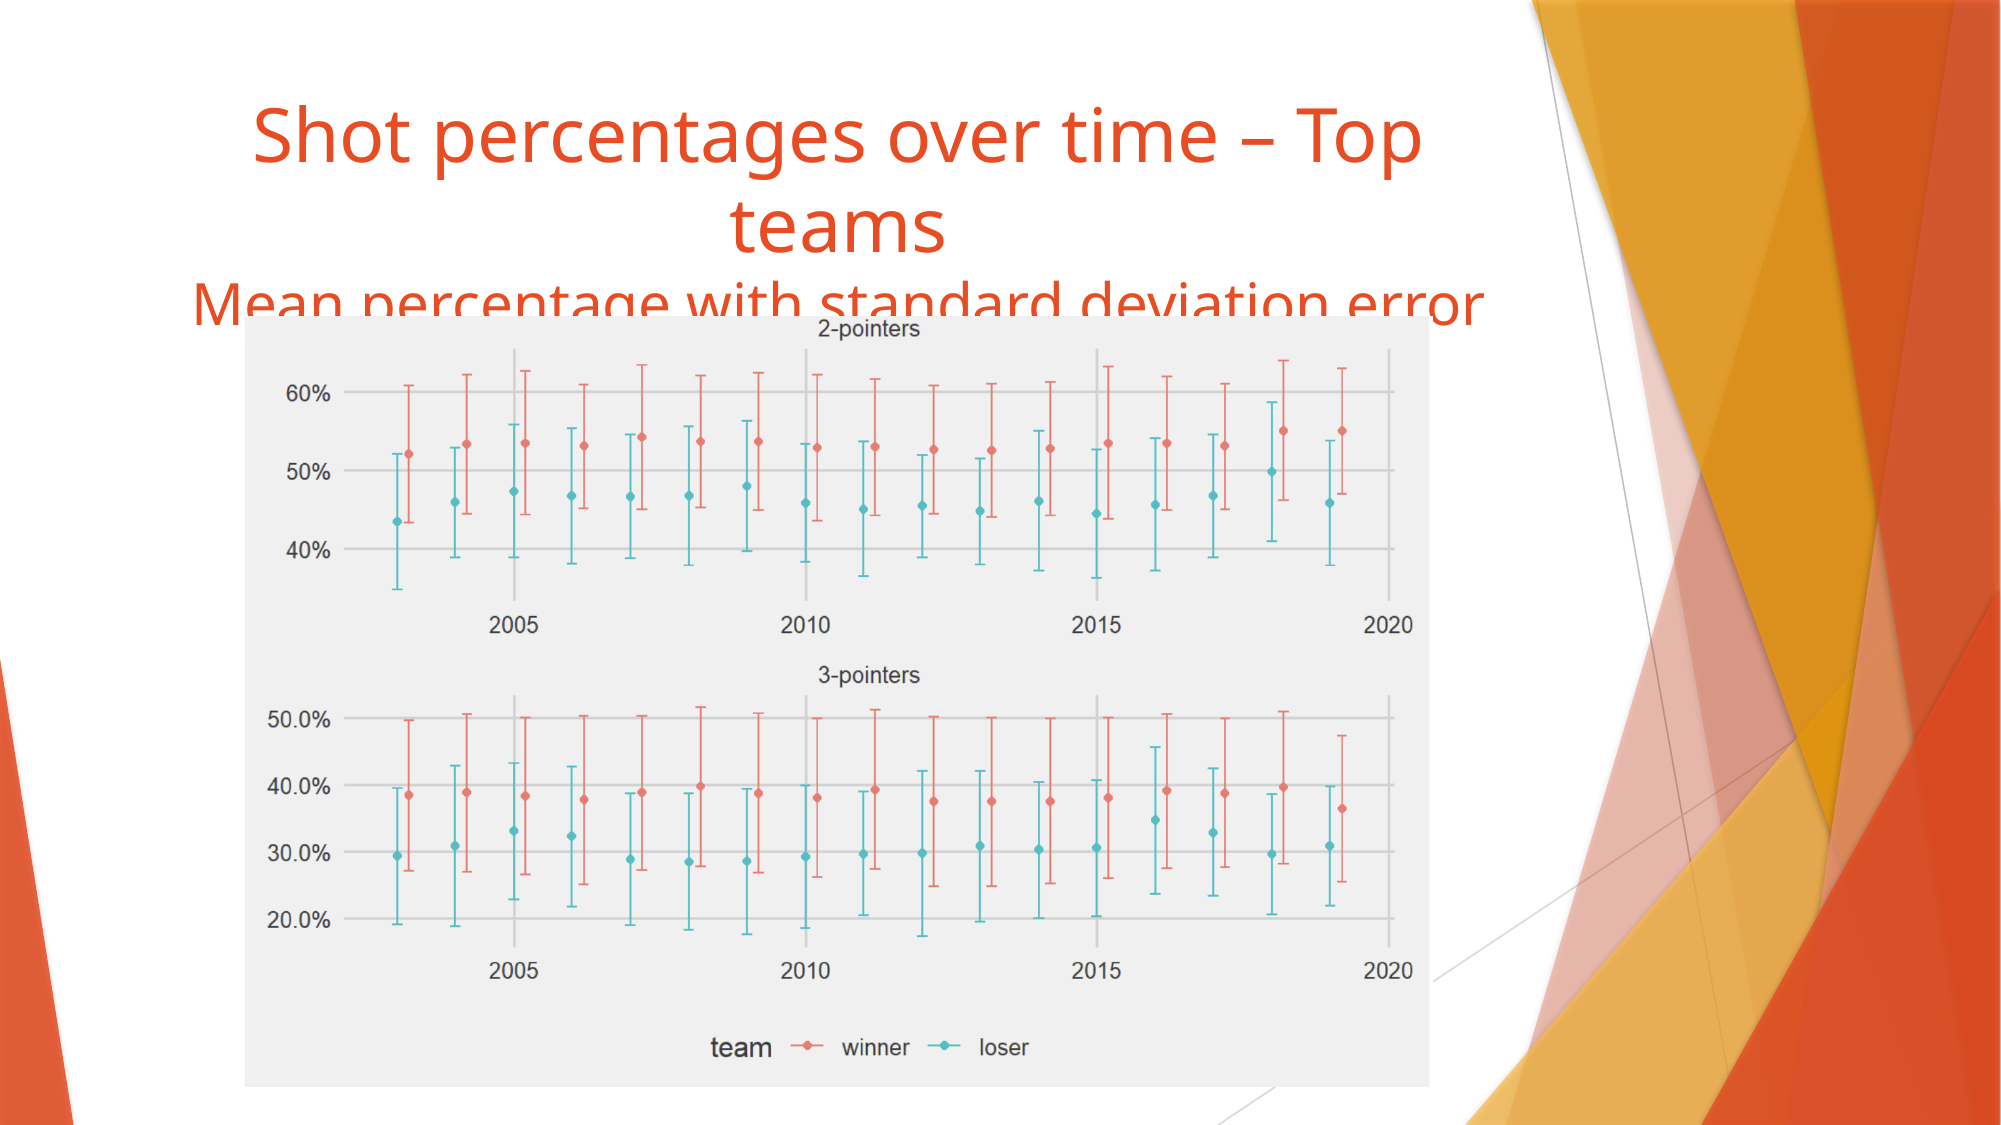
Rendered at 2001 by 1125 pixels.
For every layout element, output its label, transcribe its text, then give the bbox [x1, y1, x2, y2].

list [244, 316, 1433, 1087]
title Shot percentages over time – Top teams Mean percentage with standard deviation error bars [133, 79, 1544, 297]
